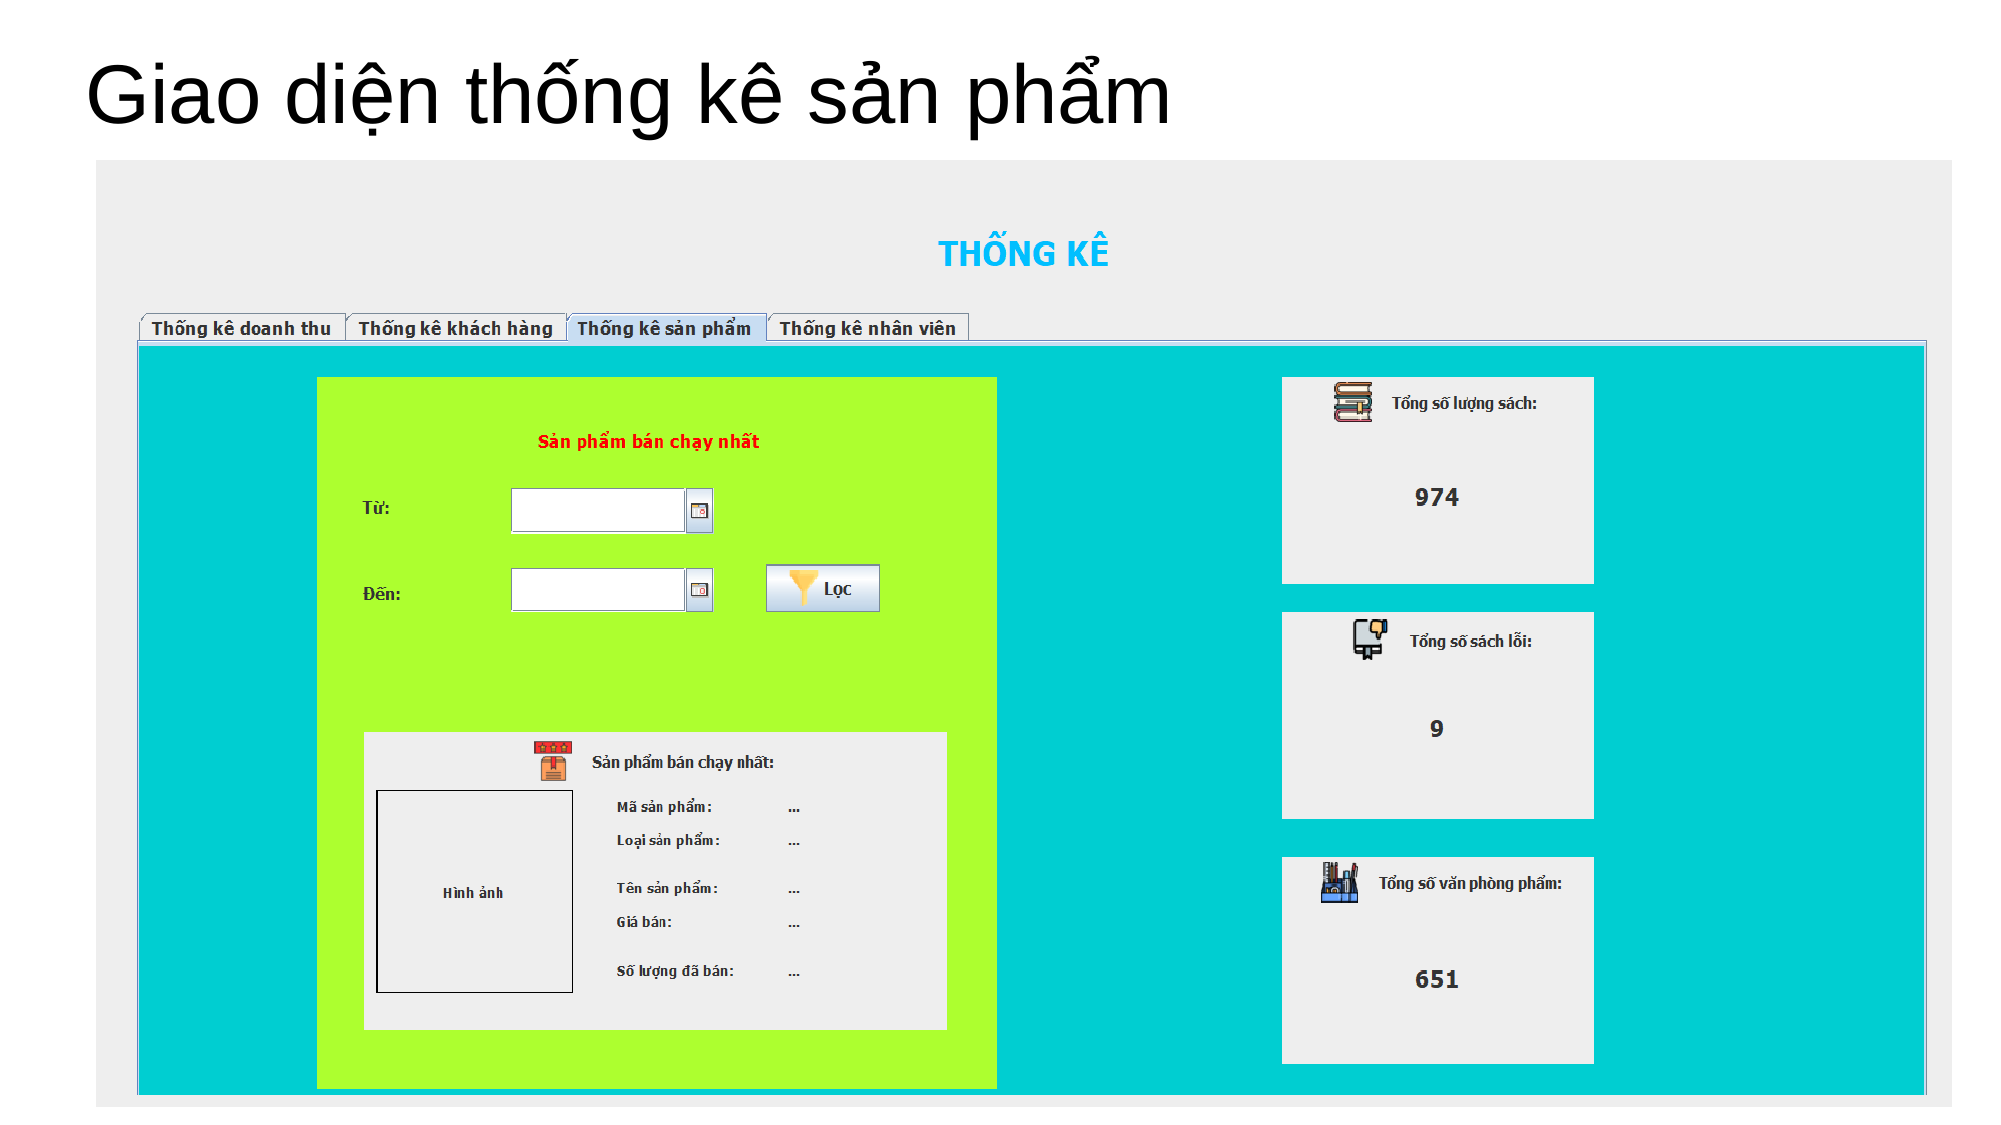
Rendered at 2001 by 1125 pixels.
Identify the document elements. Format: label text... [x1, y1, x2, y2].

picture [96, 160, 1952, 1107]
title Giao diện thống kê sản phẩm [70, 32, 1897, 161]
